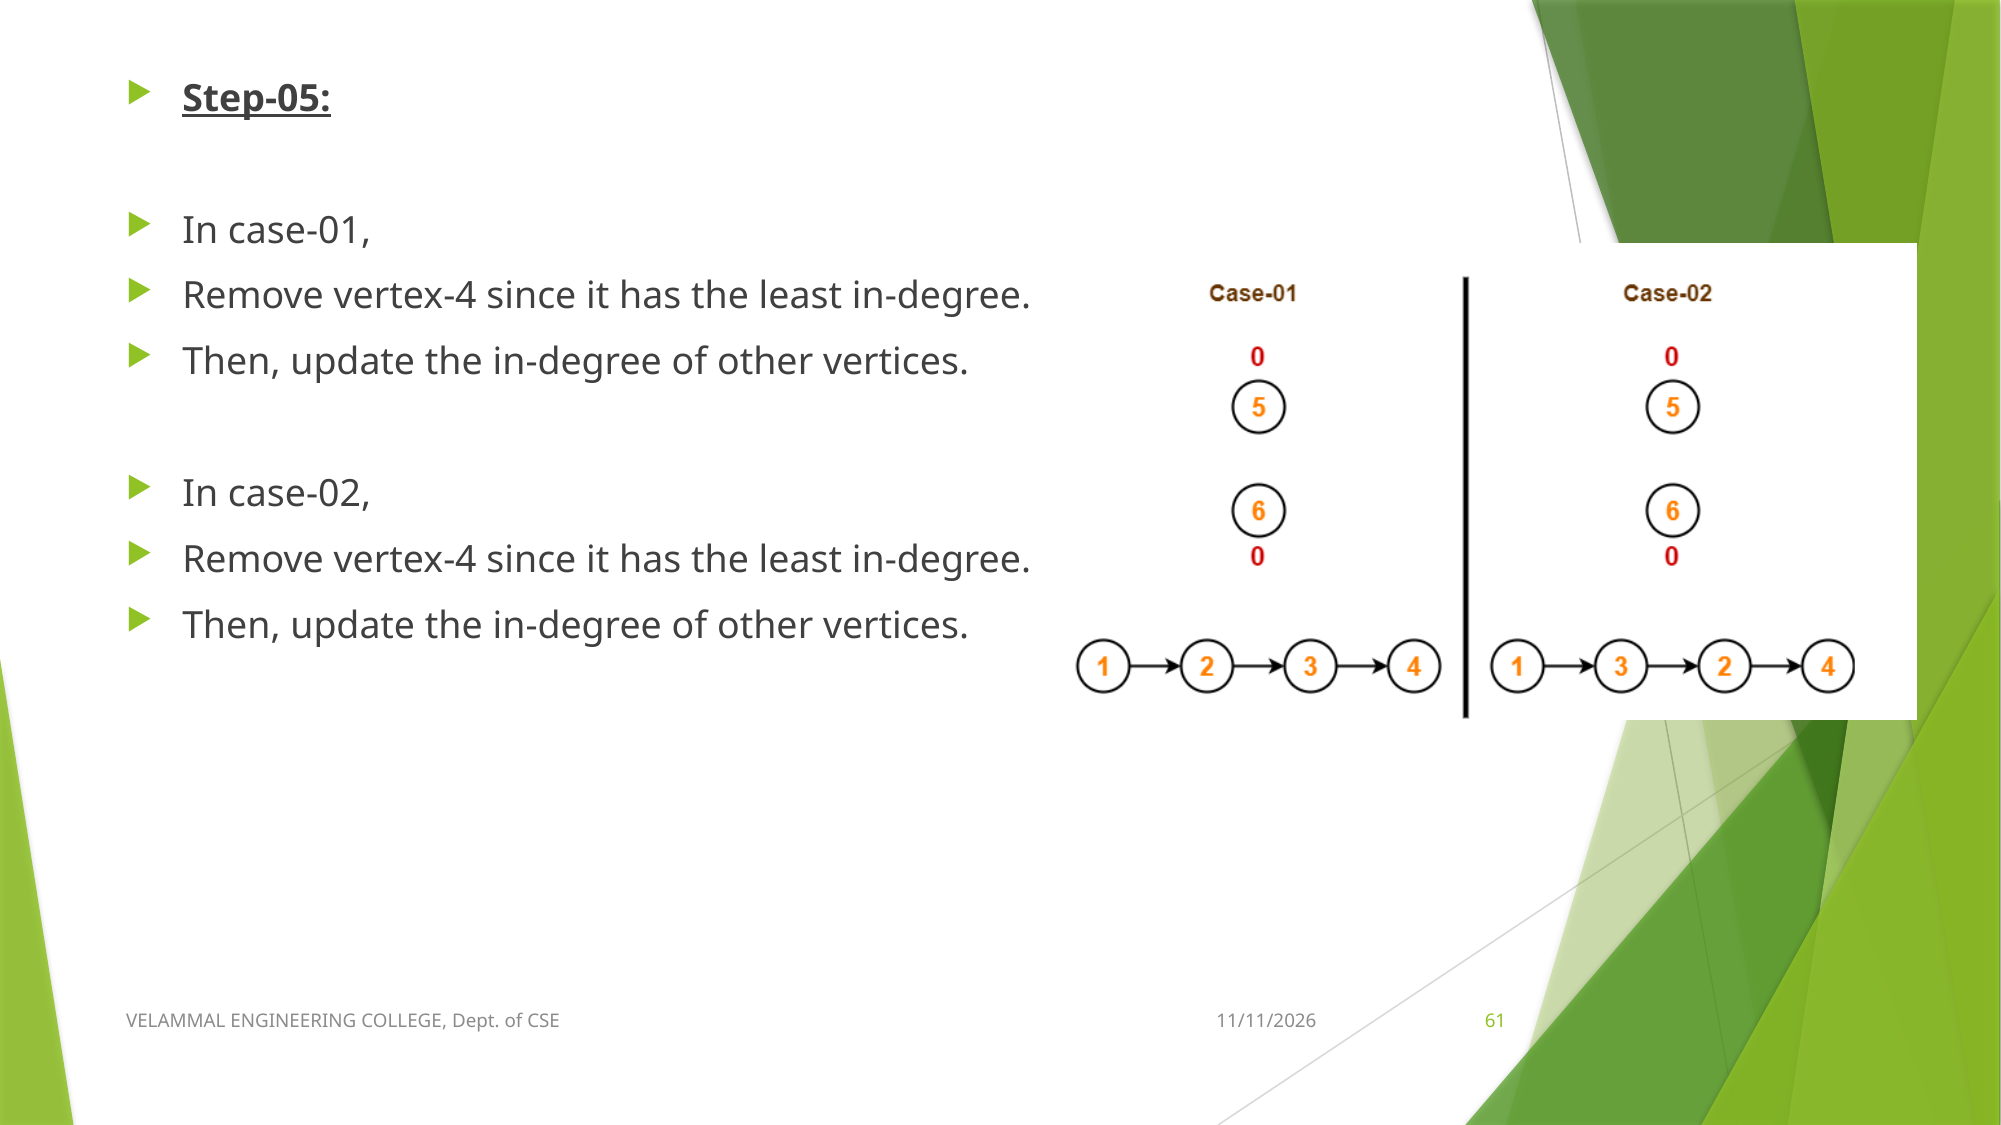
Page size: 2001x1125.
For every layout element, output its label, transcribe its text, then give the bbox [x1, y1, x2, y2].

picture [1058, 242, 1917, 720]
footer VELAMMAL ENGINEERING COLLEGE, Dept. of CSE [111, 991, 1145, 1051]
slide_number 61 [1409, 991, 1522, 1051]
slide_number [1181, 991, 1332, 1051]
list Step-05: In case-01, Remove vertex-4 since it has the least in-degree. Then, update the in-degree of other vertices. In case-02, Remove vertex-4 since it has the least in-degree. Then, update the in-degree of other vertices. [111, 66, 1522, 991]
